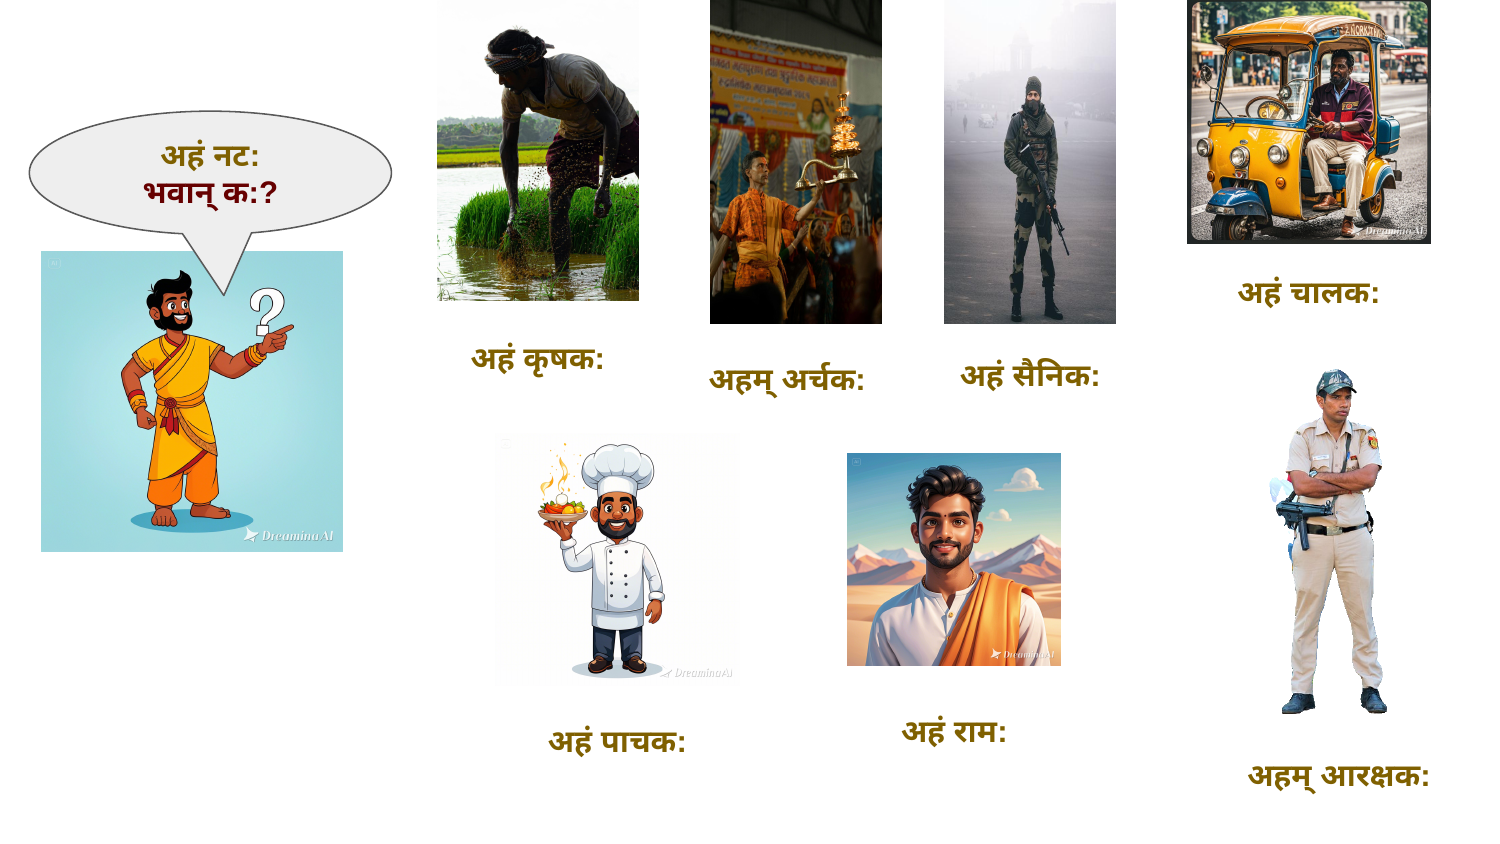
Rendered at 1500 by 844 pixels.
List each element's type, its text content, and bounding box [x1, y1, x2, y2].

picture [1186, 0, 1431, 244]
text_box अहं चालक: [1218, 257, 1400, 325]
text_box अहम् आरक्षक: [1223, 740, 1455, 808]
text_box अहं राम: [863, 696, 1045, 764]
text_box अहम् अर्चक: [687, 344, 887, 412]
text_box [122, 111, 299, 119]
text_box अहं नट: भवान् क:? [119, 119, 301, 225]
text_box [29, 119, 392, 249]
picture [847, 452, 1061, 667]
picture [41, 250, 343, 552]
picture [710, 0, 882, 324]
picture [495, 432, 740, 687]
text_box अहं सैनिक: [939, 339, 1121, 408]
text_box अहं कृषक: [447, 323, 629, 392]
picture [944, 0, 1116, 324]
picture [1216, 339, 1449, 753]
picture [436, 0, 639, 302]
text_box अहं पाचक: [526, 705, 709, 774]
